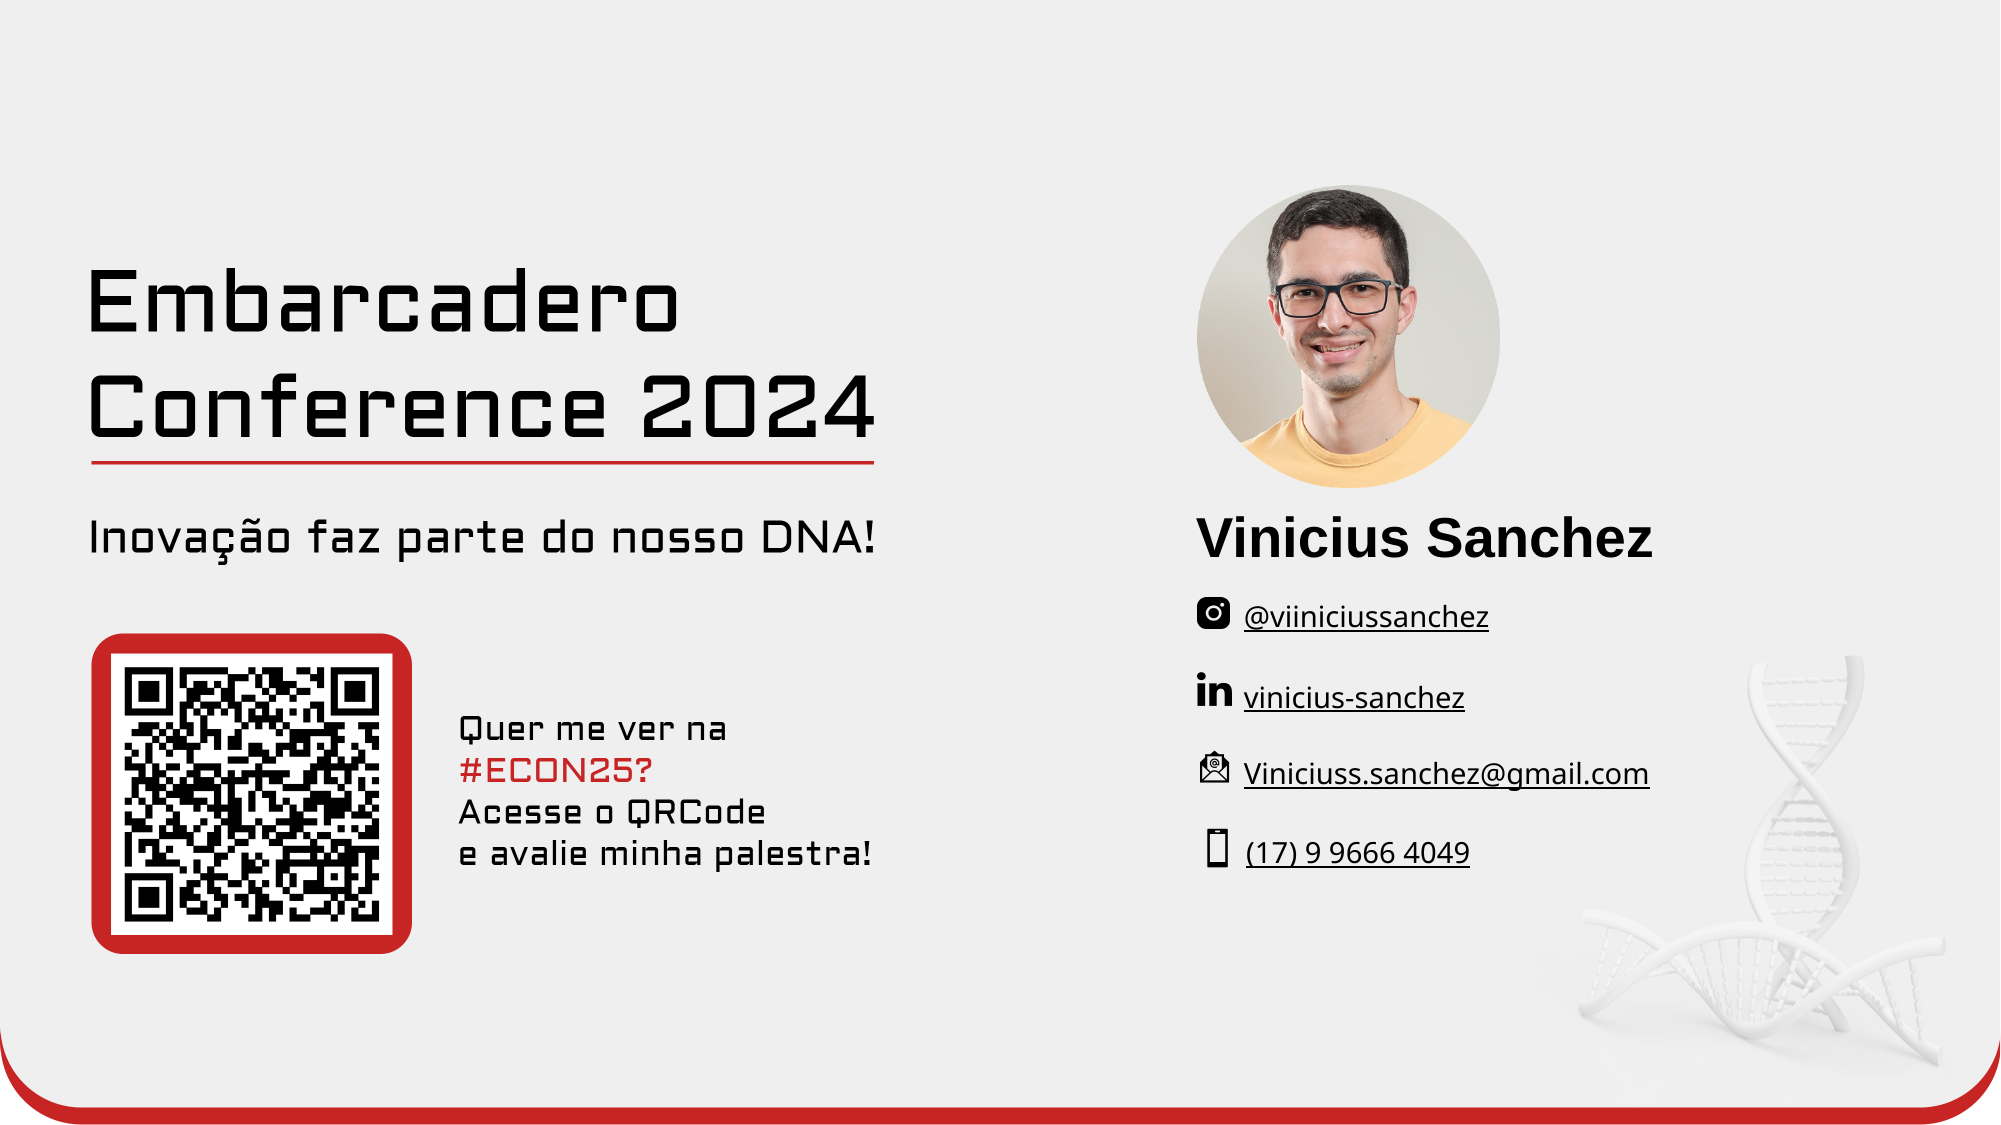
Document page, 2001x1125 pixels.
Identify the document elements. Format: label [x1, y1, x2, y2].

picture [0, 0, 2001, 1125]
text_box [1180, 500, 1956, 873]
